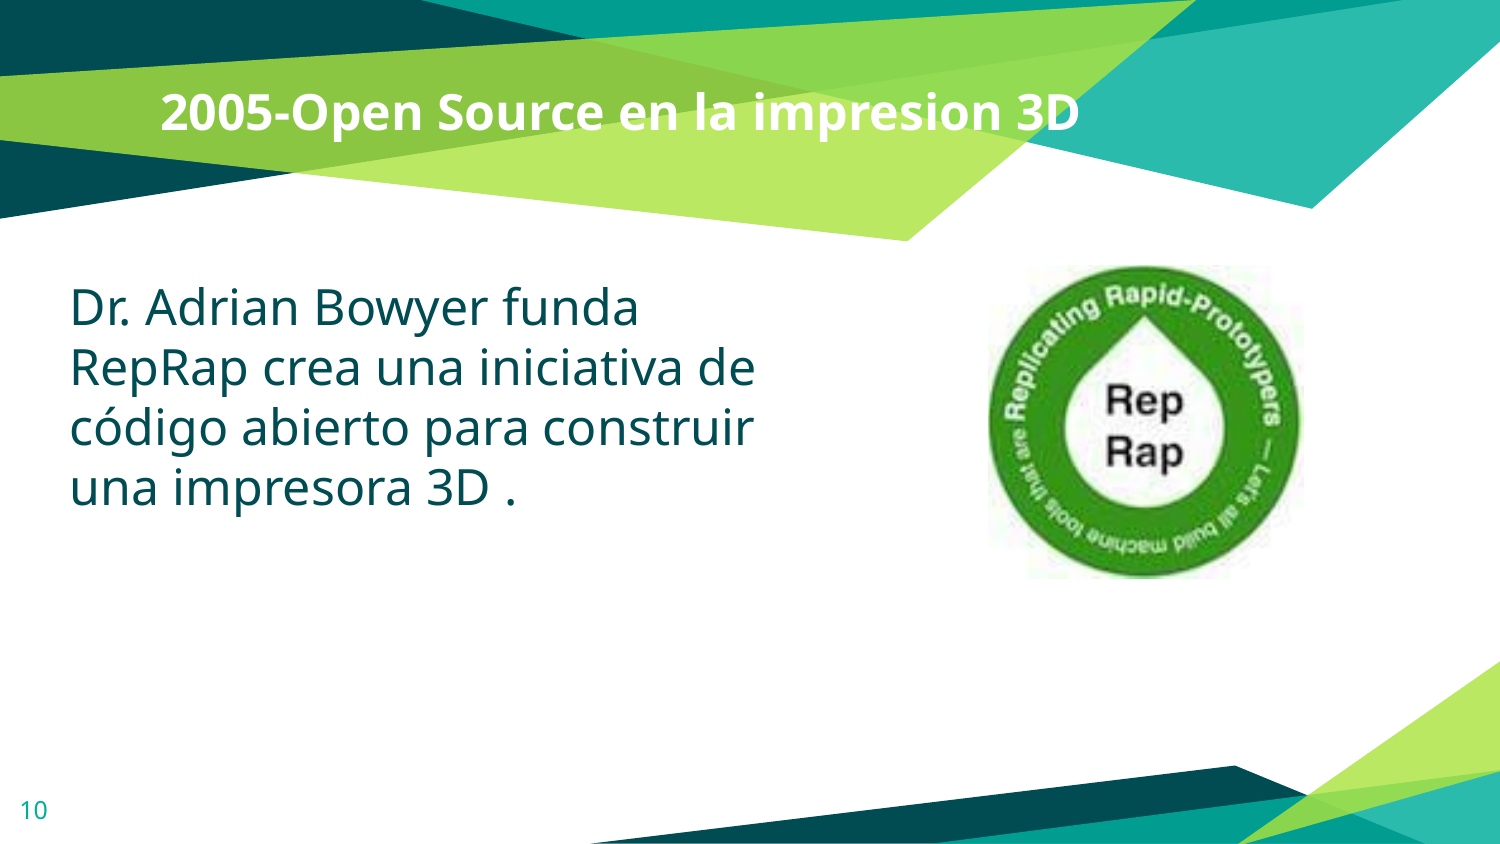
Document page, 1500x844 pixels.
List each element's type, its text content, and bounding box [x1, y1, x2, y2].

slide_number ‹#› [4, 779, 95, 844]
title 2005-Open Source en la impresion 3D [145, 65, 1355, 206]
picture [987, 265, 1304, 579]
list Dr. Adrian Bowyer funda RepRap crea una iniciativa de código abierto para construir una impresora 3D . [54, 260, 817, 807]
